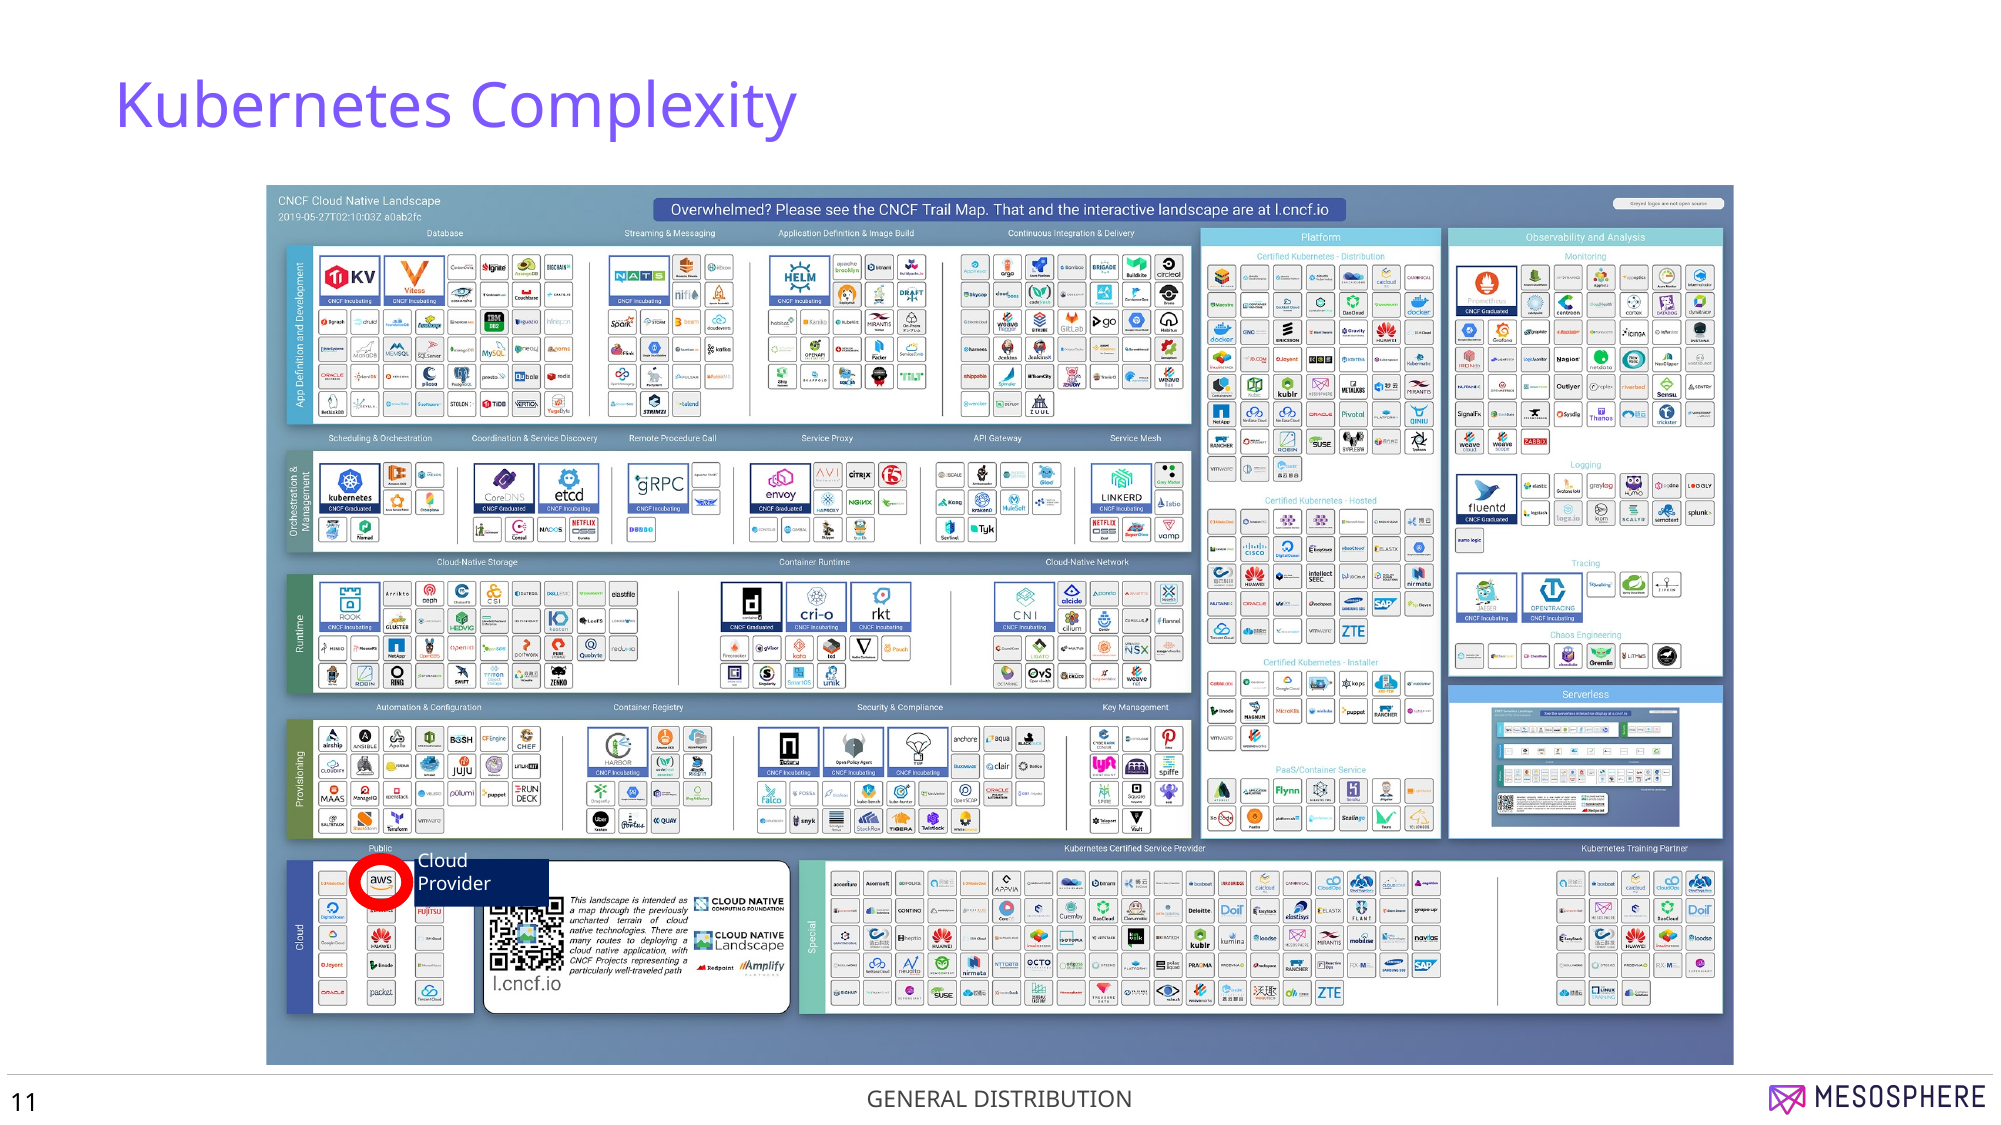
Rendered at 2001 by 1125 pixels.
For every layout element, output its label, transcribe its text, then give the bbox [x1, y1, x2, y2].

picture [1769, 1085, 1985, 1115]
picture [266, 185, 1734, 1065]
title Kubernetes Complexity [99, 50, 1900, 196]
